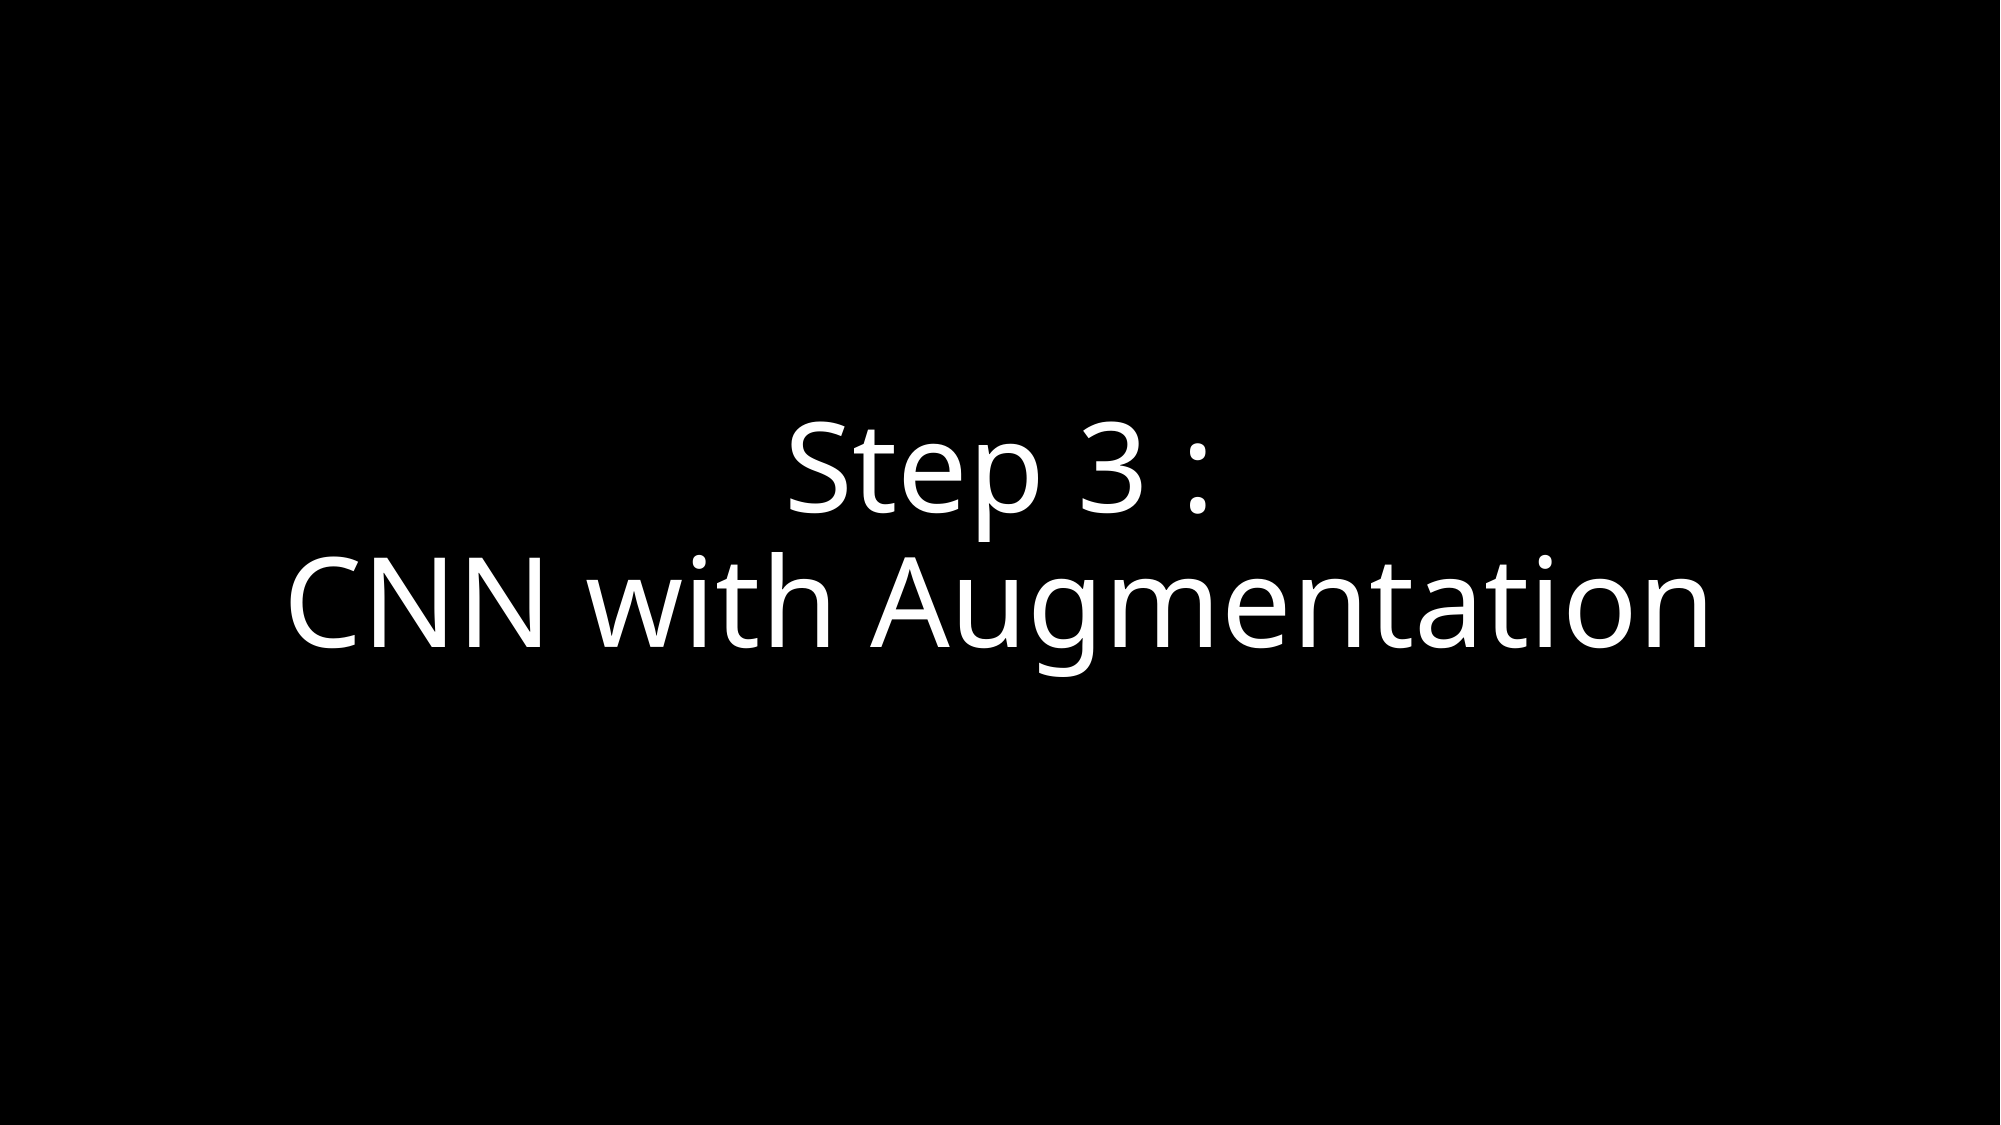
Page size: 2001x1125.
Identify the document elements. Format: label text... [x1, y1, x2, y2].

title Step 3 : CNN with Augmentation [142, 290, 1858, 682]
